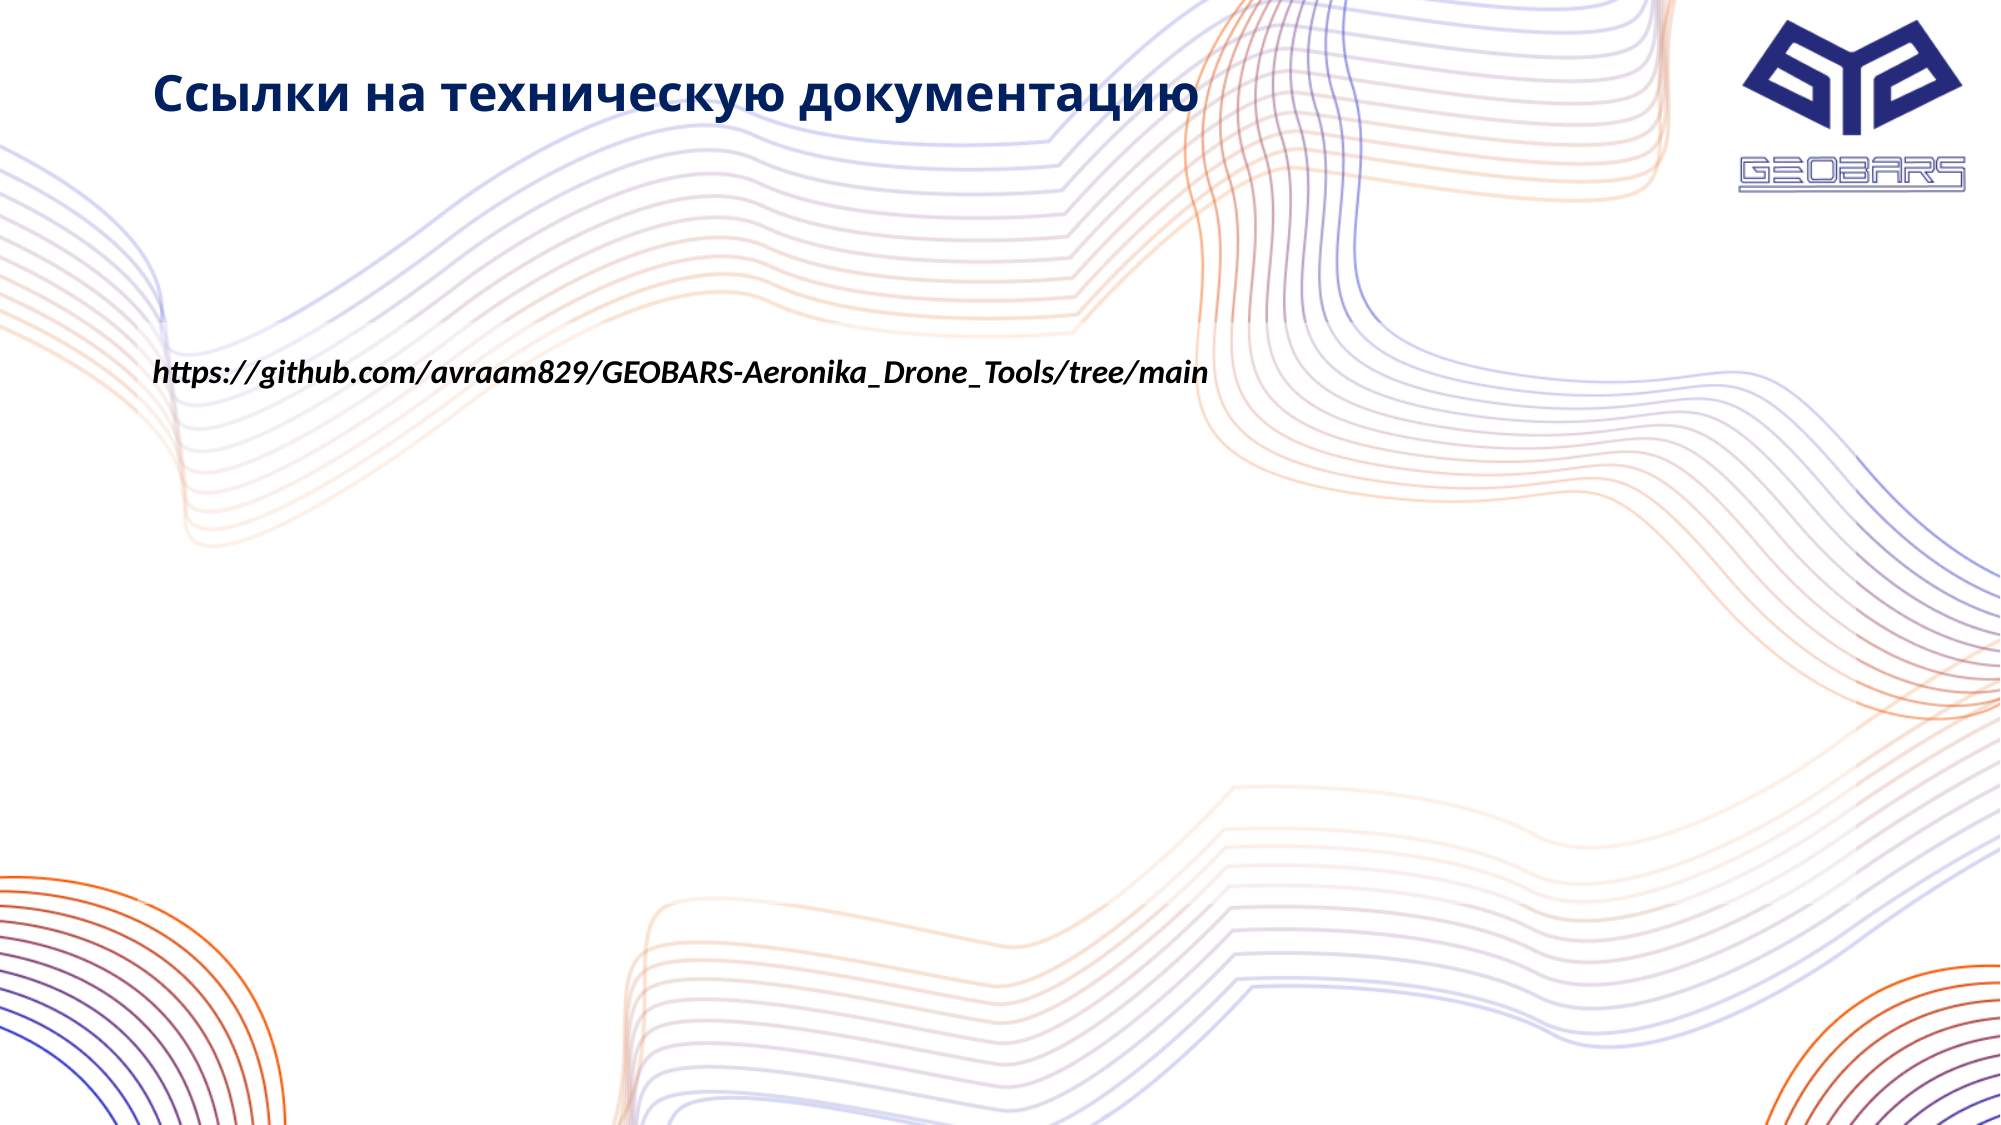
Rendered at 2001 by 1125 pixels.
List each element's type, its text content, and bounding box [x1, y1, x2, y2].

picture [0, 0, 2001, 1125]
title Ссылки на техническую документацию [137, 59, 1831, 131]
list https://github.com/avraam829/GEOBARS-Aeronika_Drone_Tools/tree/main [137, 322, 1857, 905]
